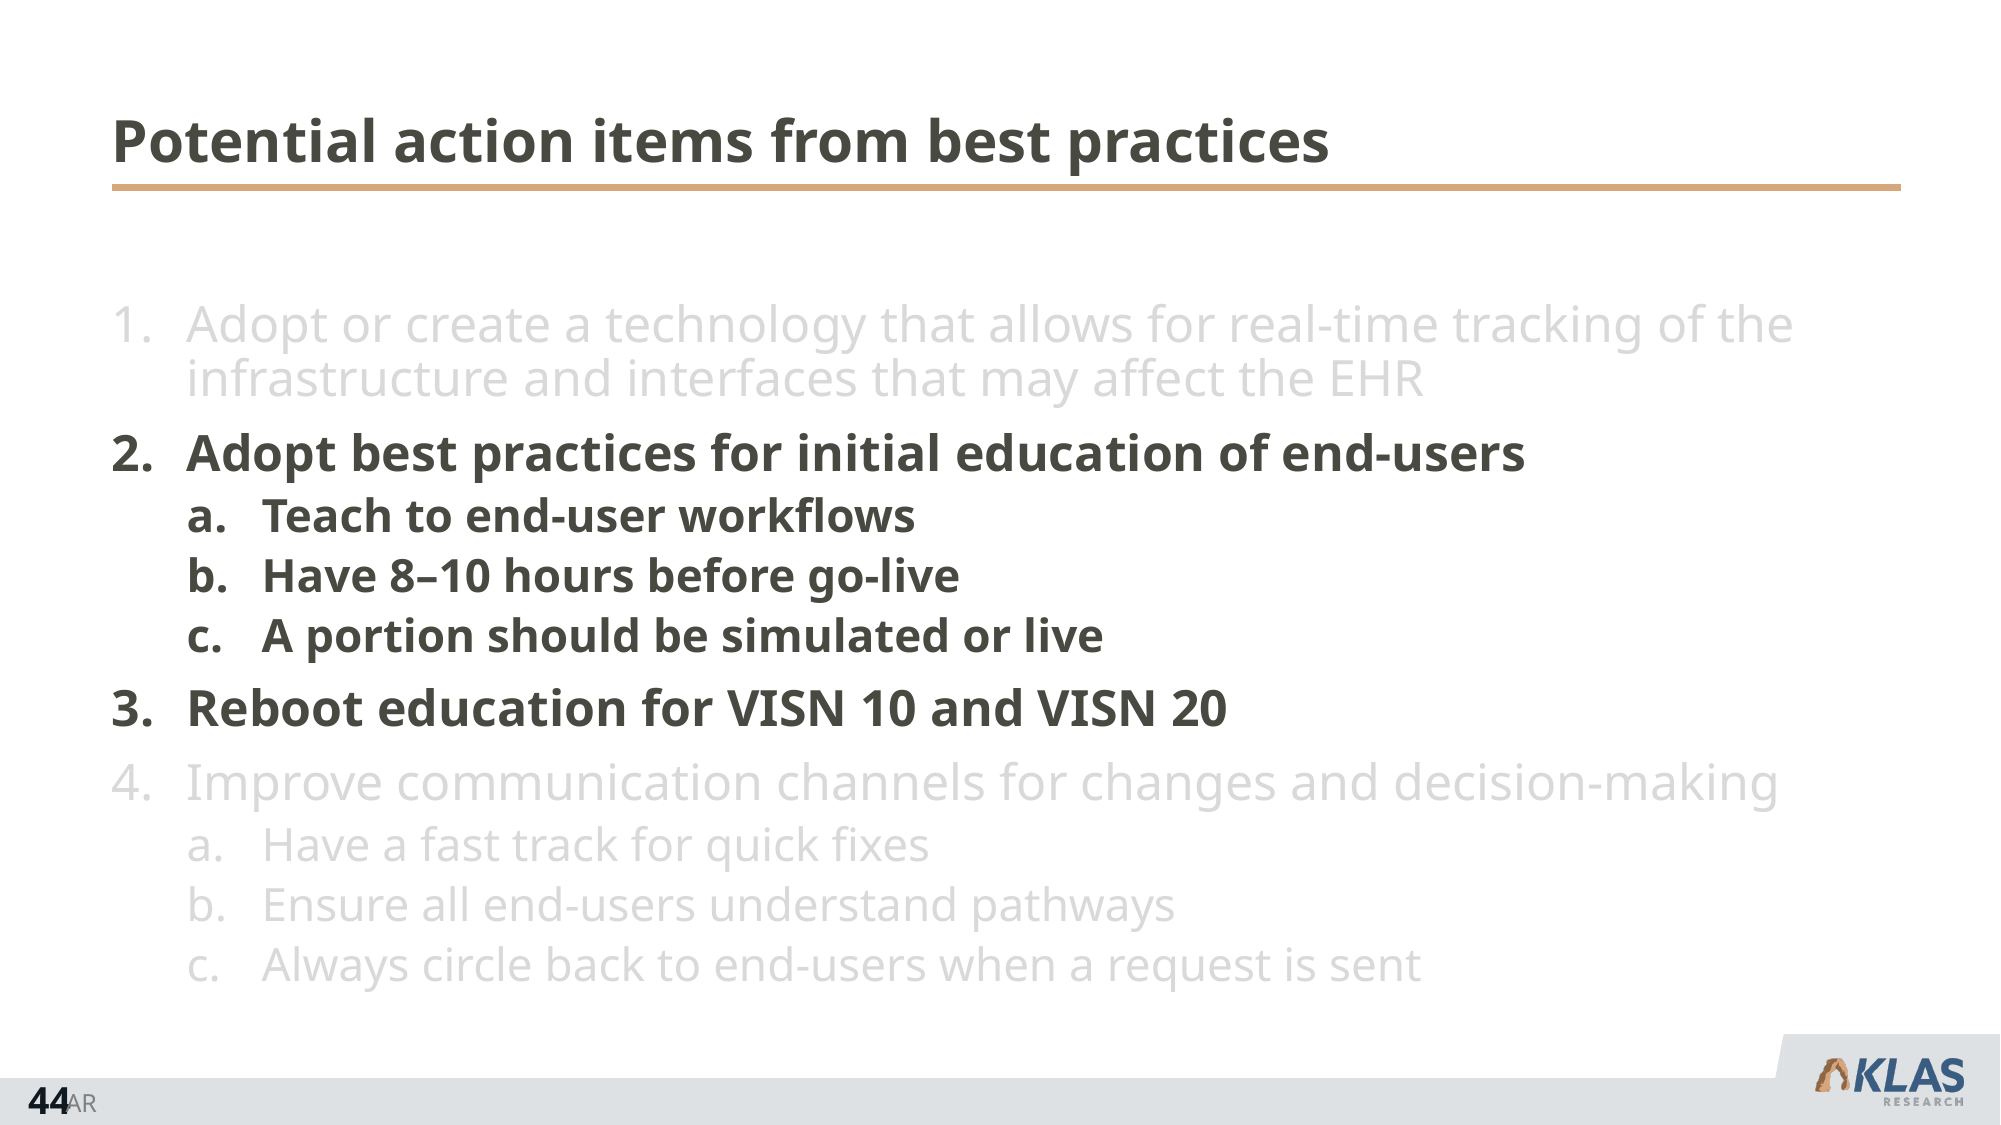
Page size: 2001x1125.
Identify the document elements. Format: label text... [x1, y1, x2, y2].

list Adopt or create a technology that allows for real-time tracking of the infrastructure and interfaces that may affect the EHR Adopt best practices for initial education of end-users Teach to end-user workflows Have 8–10 hours before go-live A portion should be simulated or live Reboot education for VISN 10 and VISN 20 Improve communication channels for changes and decision-making Have a fast track for quick fixes Ensure all end-users understand pathways Always circle back to end-users when a request is sent [96, 292, 1838, 1014]
picture [1815, 1058, 1964, 1106]
title Potential action items from best practices [96, 98, 1838, 188]
